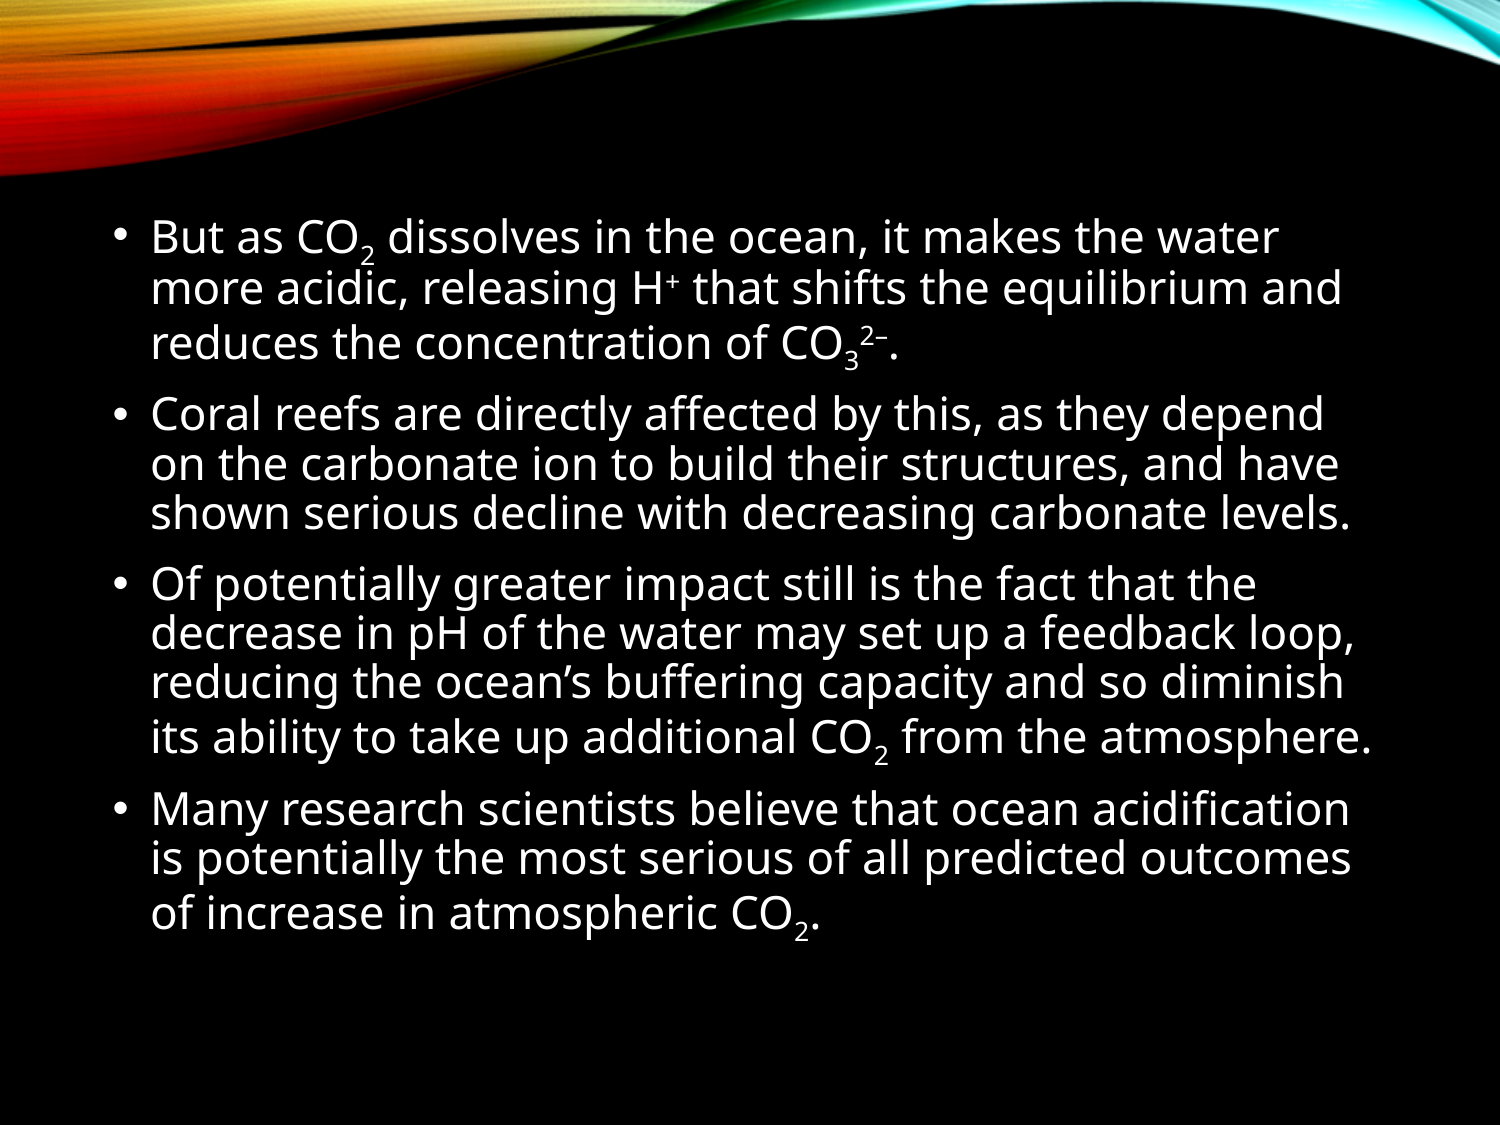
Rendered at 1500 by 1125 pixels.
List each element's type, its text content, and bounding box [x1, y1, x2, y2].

picture [0, 0, 1500, 178]
list But as CO2 dissolves in the ocean, it makes the water more acidic, releasing H+ that shifts the equilibrium and reduces the concentration of CO32–. Coral reefs are directly affected by this, as they depend on the carbonate ion to build their structures, and have shown serious decline with decreasing carbonate levels. Of potentially greater impact still is the fact that the decrease in pH of the water may set up a feedback loop, reducing the ocean’s buffering capacity and so diminish its ability to take up additional CO2 from the atmosphere. Many research scientists believe that ocean acidification is potentially the most serious of all predicted outcomes of increase in atmospheric CO2. [97, 201, 1403, 1028]
